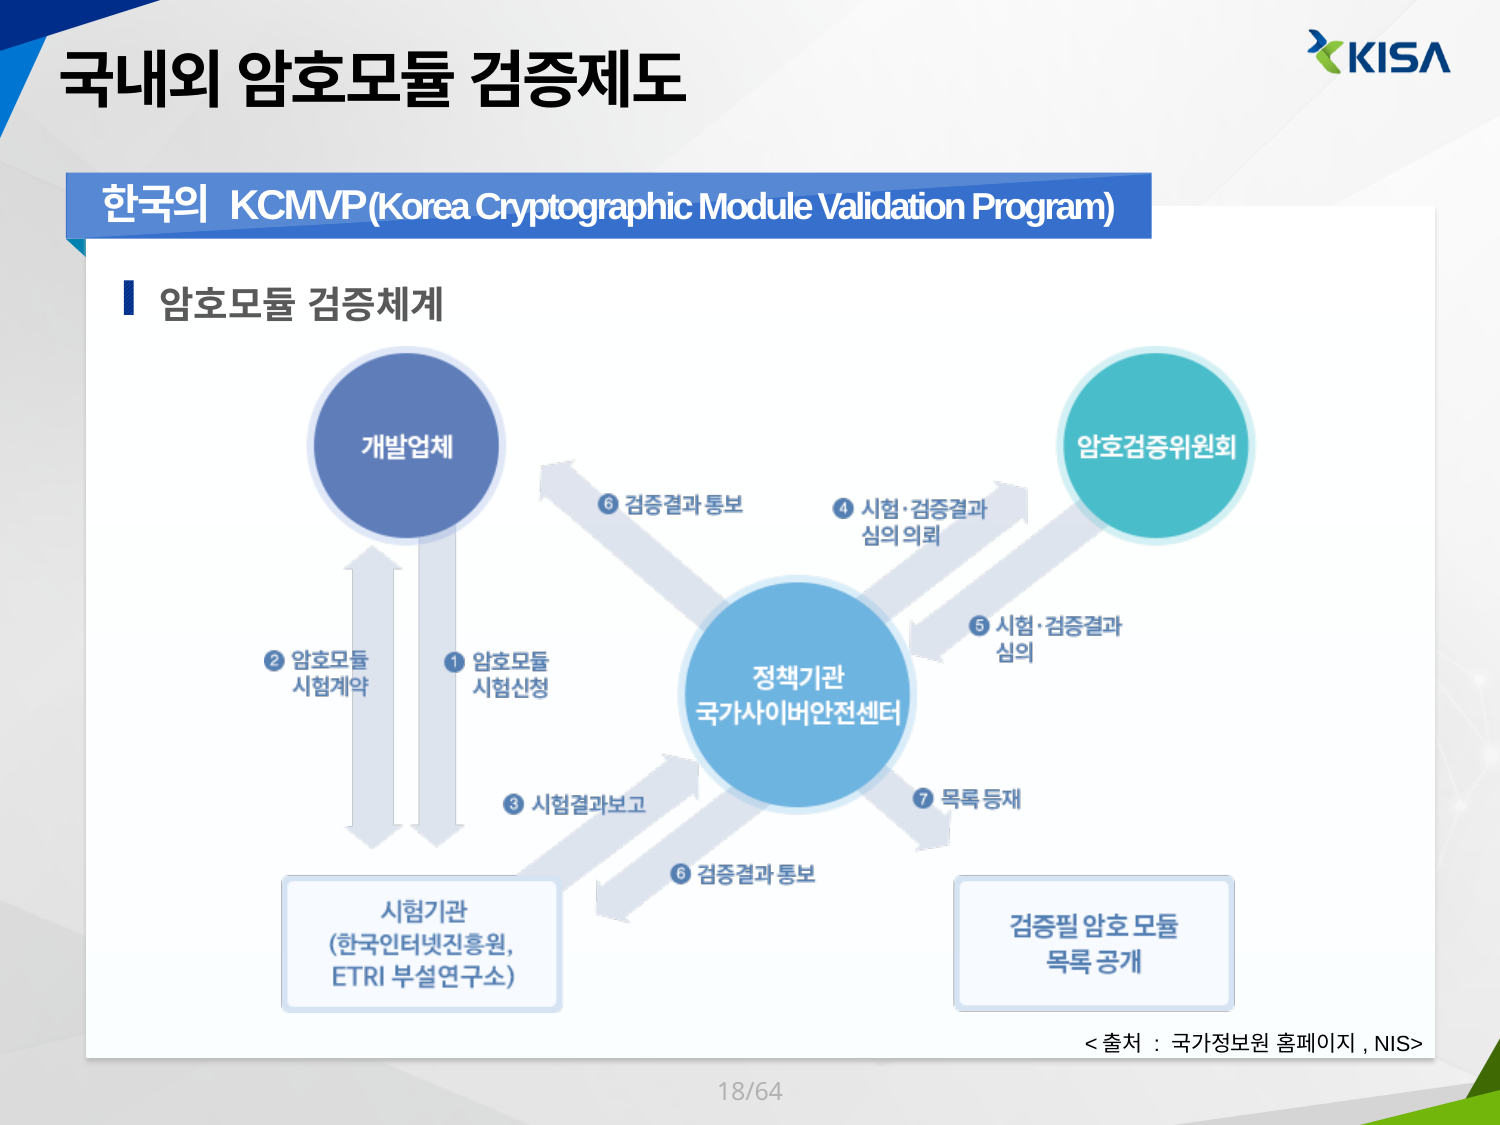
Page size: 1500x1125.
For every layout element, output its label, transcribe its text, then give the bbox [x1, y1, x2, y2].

picture [0, 0, 1500, 1125]
slide_number 18/64 [581, 1062, 919, 1123]
text_box 국내외 암호모듈 검증제도 [35, 32, 507, 119]
text_box 암호모듈 검증체계 [110, 272, 1415, 327]
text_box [65, 172, 1173, 239]
text_box [122, 278, 136, 317]
text_box [84, 205, 1437, 1060]
text_box [71, 247, 80, 255]
text_box <출처 : 국가정보원 홈페이지, NIS> [1069, 1021, 1439, 1063]
